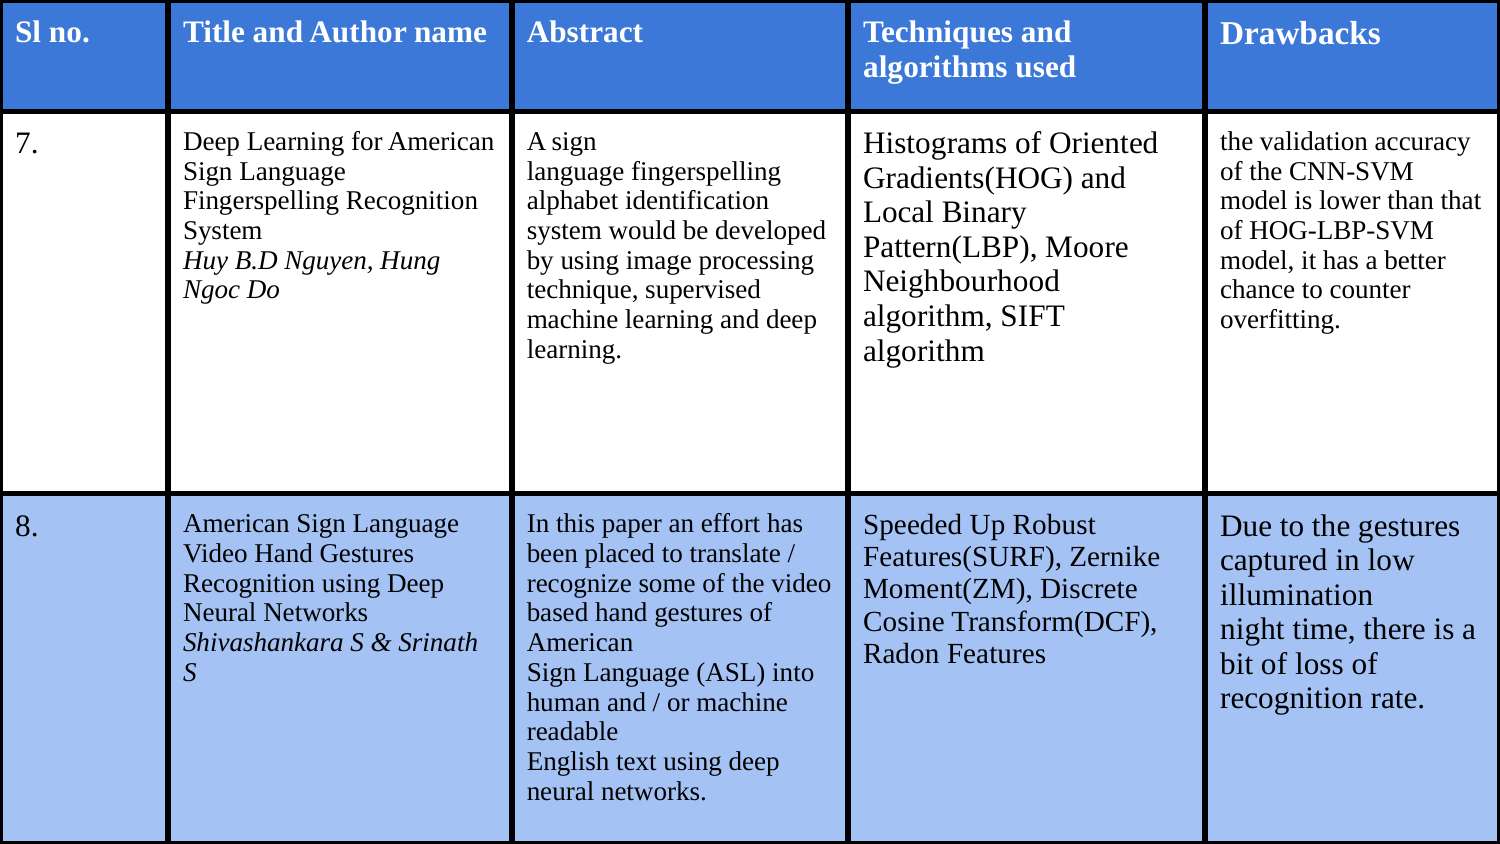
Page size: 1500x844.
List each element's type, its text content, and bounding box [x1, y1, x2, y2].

table_cell American Sign Language Video Hand Gestures Recognition using Deep Neural Networks Shivashankara S & Srinath S [171, 496, 509, 841]
table_header Techniques and algorithms used [851, 3, 1202, 109]
table_cell Speeded Up Robust Features(SURF), Zernike Moment(ZM), Discrete Cosine Transform(DCF), Radon Features [851, 496, 1202, 841]
table_header Sl no. [3, 3, 165, 109]
table_cell the validation accuracy of the CNN-SVM model is lower than that of HOG-LBP-SVM model, it has a better chance to counter overfitting. [1208, 114, 1497, 491]
table_cell 7. [3, 114, 165, 491]
table_header Drawbacks [1208, 3, 1497, 109]
table_cell Deep Learning for American Sign Language Fingerspelling Recognition System Huy B.D Nguyen, Hung Ngoc Do [171, 114, 509, 491]
table_cell Histograms of Oriented Gradients(HOG) and Local Binary Pattern(LBP), Moore Neighbourhood algorithm, SIFT algorithm [851, 114, 1202, 491]
table_cell A sign language fingerspelling alphabet identification system would be developed by using image processing technique, supervised machine learning and deep learning. [515, 114, 845, 491]
table_cell In this paper an effort has been placed to translate / recognize some of the video based hand gestures of American Sign Language (ASL) into human and / or machine readable English text using deep neural networks. [515, 496, 845, 841]
table_header Title and Author name [171, 3, 509, 109]
table_cell 8. [3, 496, 165, 841]
table_header Abstract [515, 3, 845, 109]
table_cell Due to the gestures captured in low illumination night time, there is a bit of loss of recognition rate. [1208, 496, 1497, 841]
